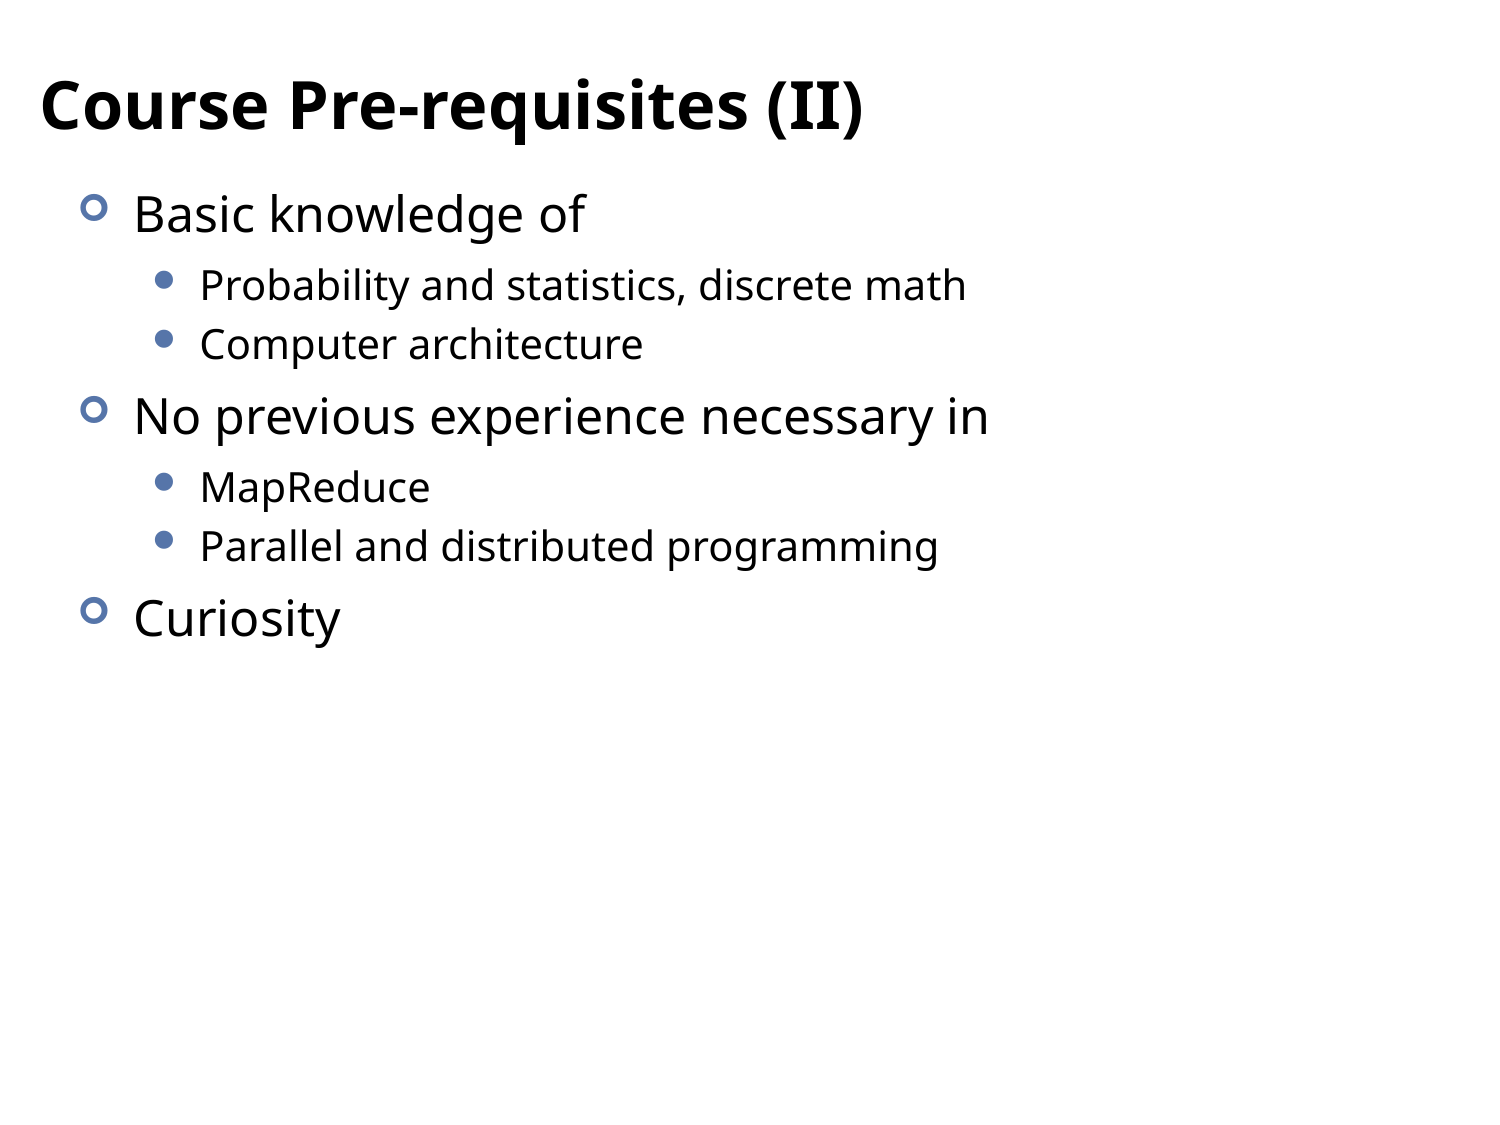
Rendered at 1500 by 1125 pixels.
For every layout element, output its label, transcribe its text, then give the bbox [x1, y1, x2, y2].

list Basic knowledge of Probability and statistics, discrete math Computer architecture No previous experience necessary in MapReduce Parallel and distributed programming Curiosity [62, 174, 1451, 1013]
title Course Pre-requisites (II) [24, 18, 1451, 188]
